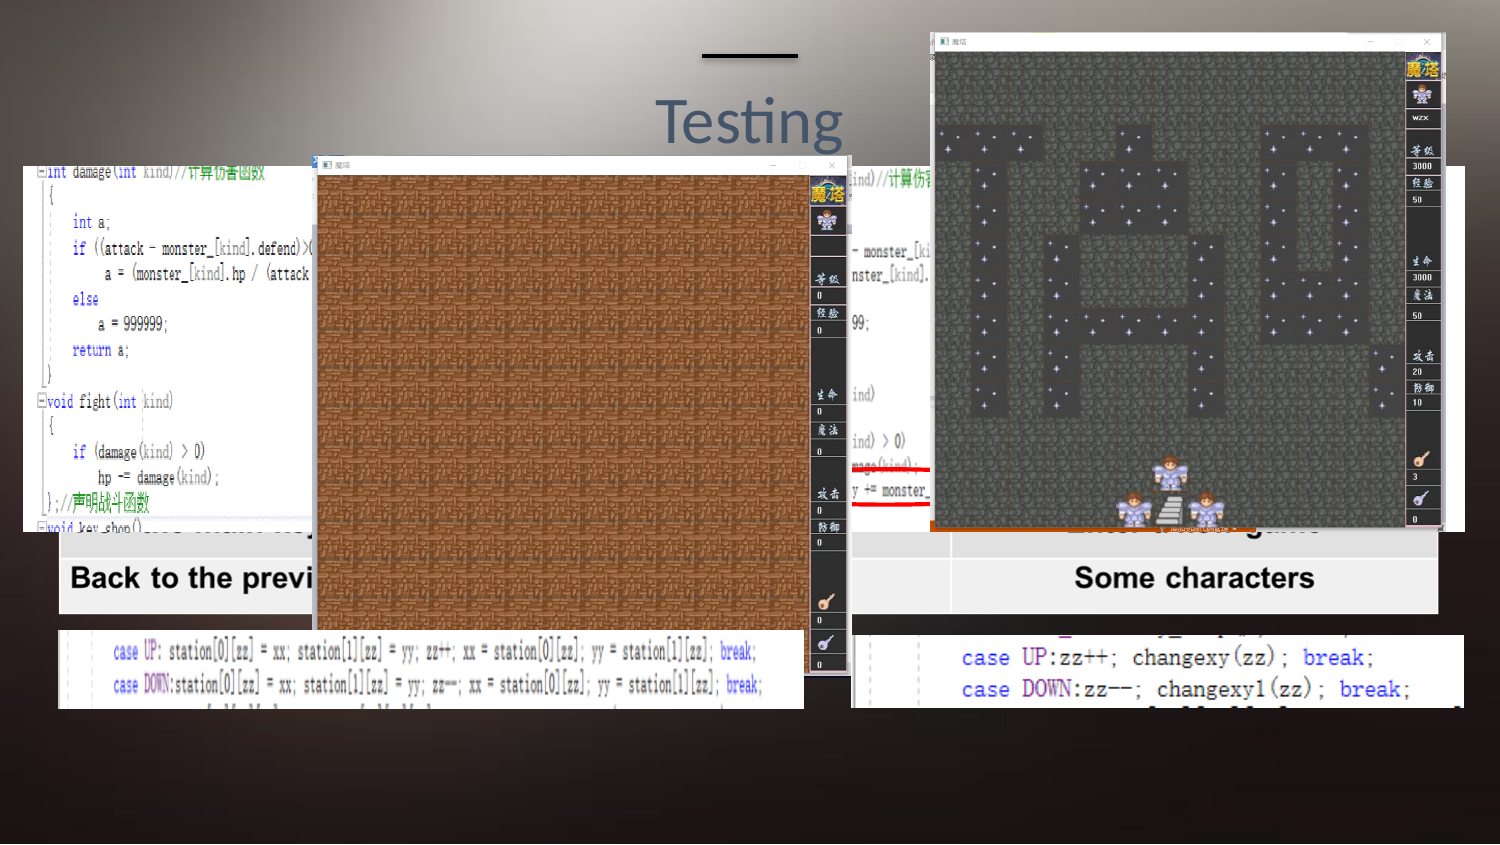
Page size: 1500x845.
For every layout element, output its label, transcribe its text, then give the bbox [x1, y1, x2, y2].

text_box Testing [640, 78, 860, 164]
picture [0, 0, 1500, 844]
